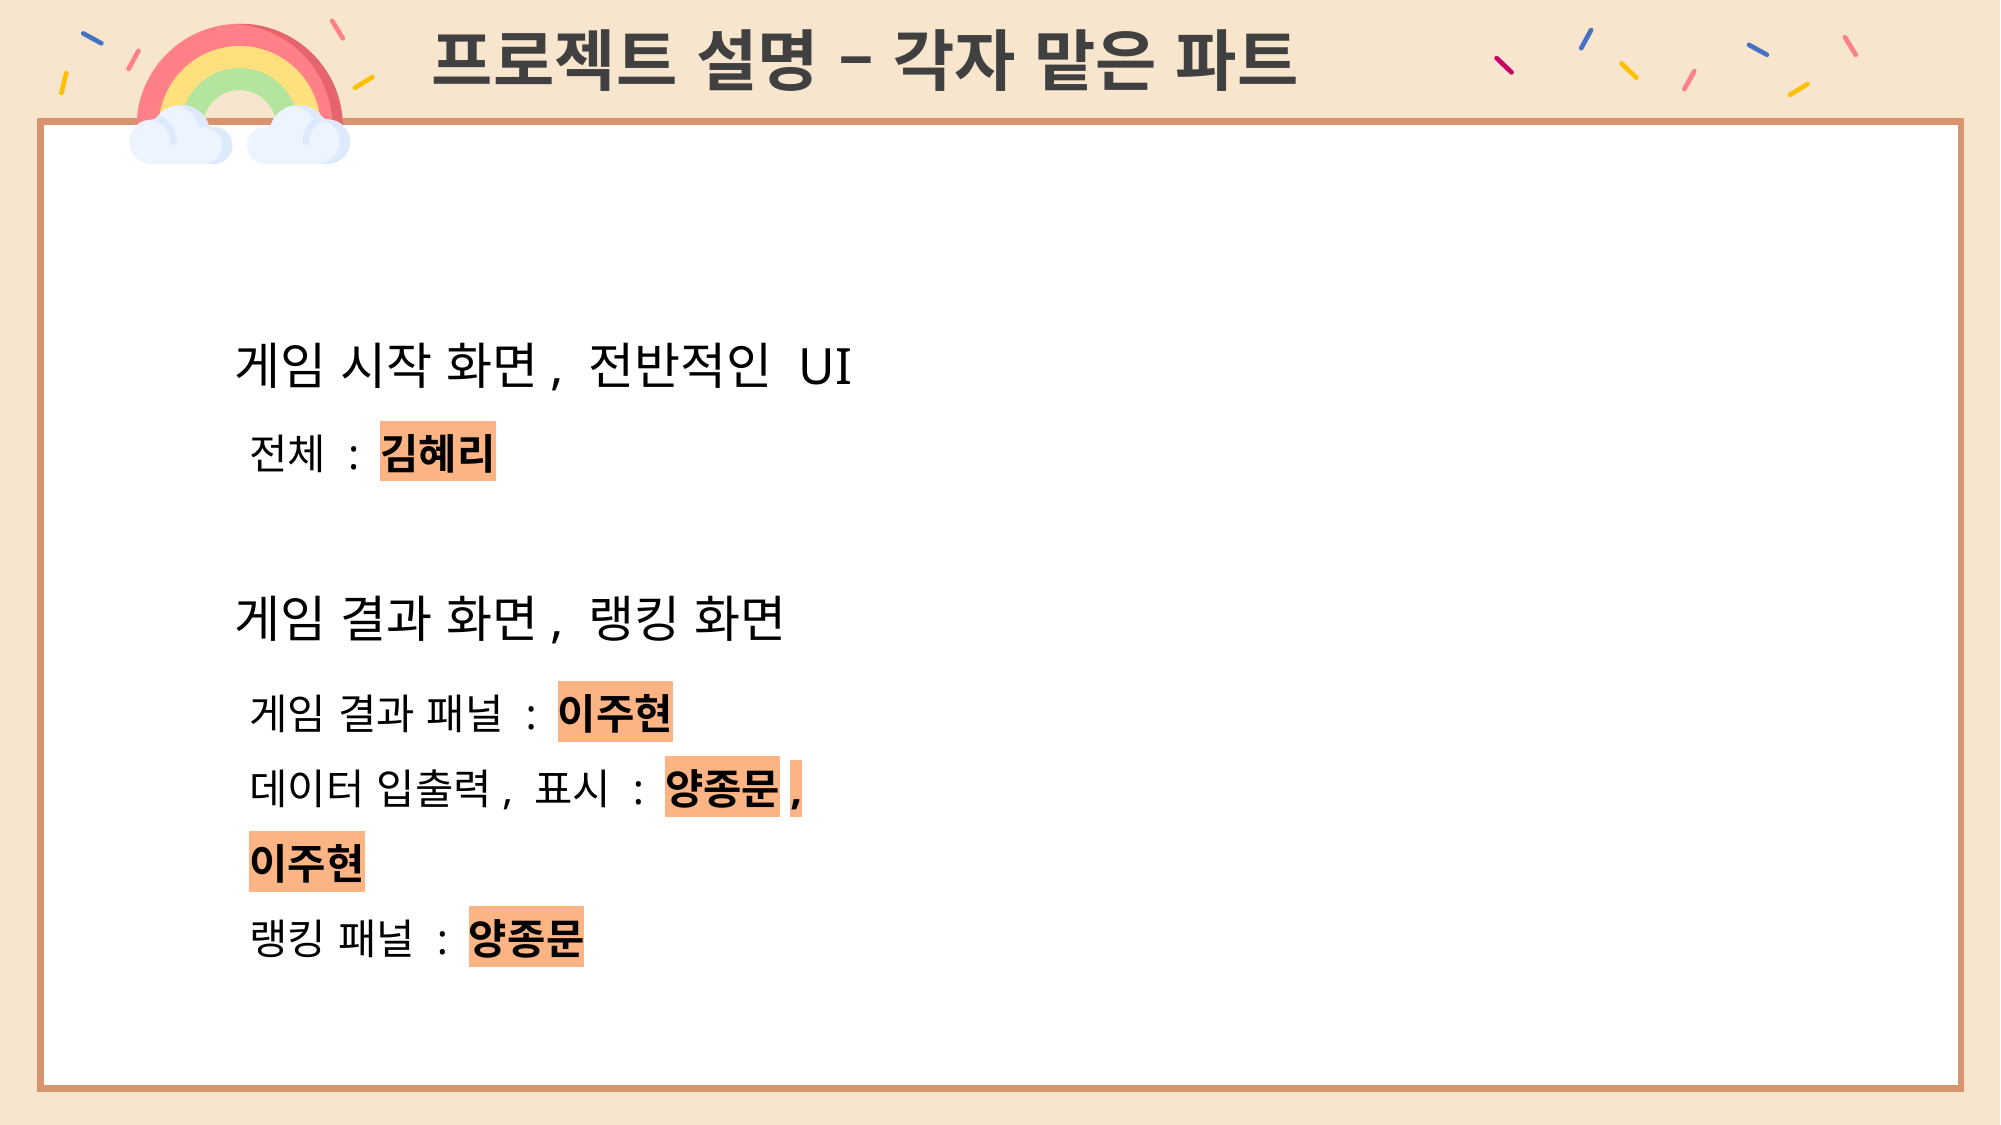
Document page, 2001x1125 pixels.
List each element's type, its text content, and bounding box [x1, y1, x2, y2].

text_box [55, 20, 373, 89]
text_box 게임 결과 화면, 랭킹 화면 [219, 579, 1220, 655]
text_box 전체 : 김혜리 [234, 420, 585, 485]
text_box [129, 89, 351, 164]
text_box [40, 120, 1962, 1090]
text_box 프로젝트 설명 – 각자 맡은 파트 [417, 11, 1497, 107]
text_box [1498, 33, 1856, 95]
text_box 게임 시작 화면, 전반적인 UI [219, 327, 1220, 403]
text_box 게임 결과 패널 : 이주현 데이터 입출력, 표시 : 양종문, 이주현 랭킹 패널 : 양종문 [234, 655, 946, 971]
